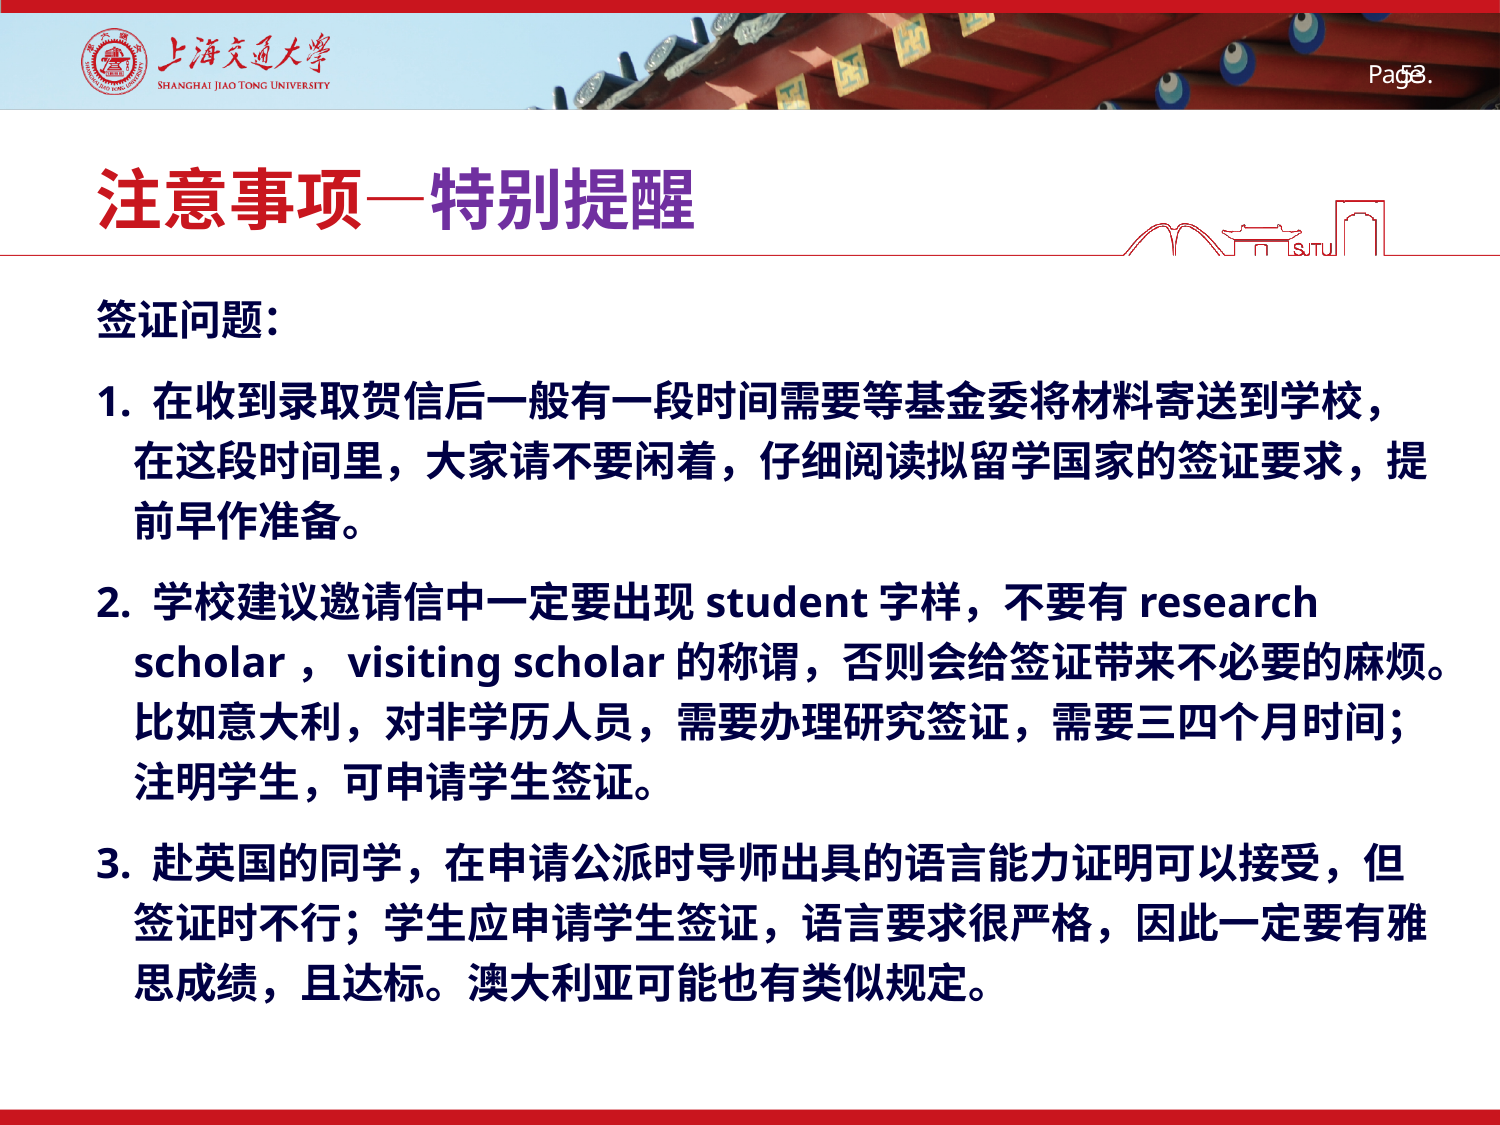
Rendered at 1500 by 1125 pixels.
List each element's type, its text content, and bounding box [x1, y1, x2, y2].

picture [0, 200, 1500, 256]
picture [0, 0, 1500, 110]
list 签证问题： 1. 在收到录取贺信后一般有一段时间需要等基金委将材料寄送到学校，在这段时间里，大家请不要闲着，仔细阅读拟留学国家的签证要求，提前早作准备。 2. 学校建议邀请信中一定要出现student字样，不要有research scholar，visiting scholar的称谓，否则会给签证带来不必要的麻烦。比如意大利，对非学历人员，需要办理研究签证，需要三四个月时间；注明学生，可申请学生签证。 3. 赴英国的同学，在申请公派时导师出具的语言能力证明可以接受，但签证时不行；学生应申请学生签证，语言要求很严格，因此一定要有雅思成绩，且达标。澳大利亚可能也有类似规定。 [81, 276, 1455, 1084]
title 注意事项—特别提醒 [81, 160, 1455, 255]
